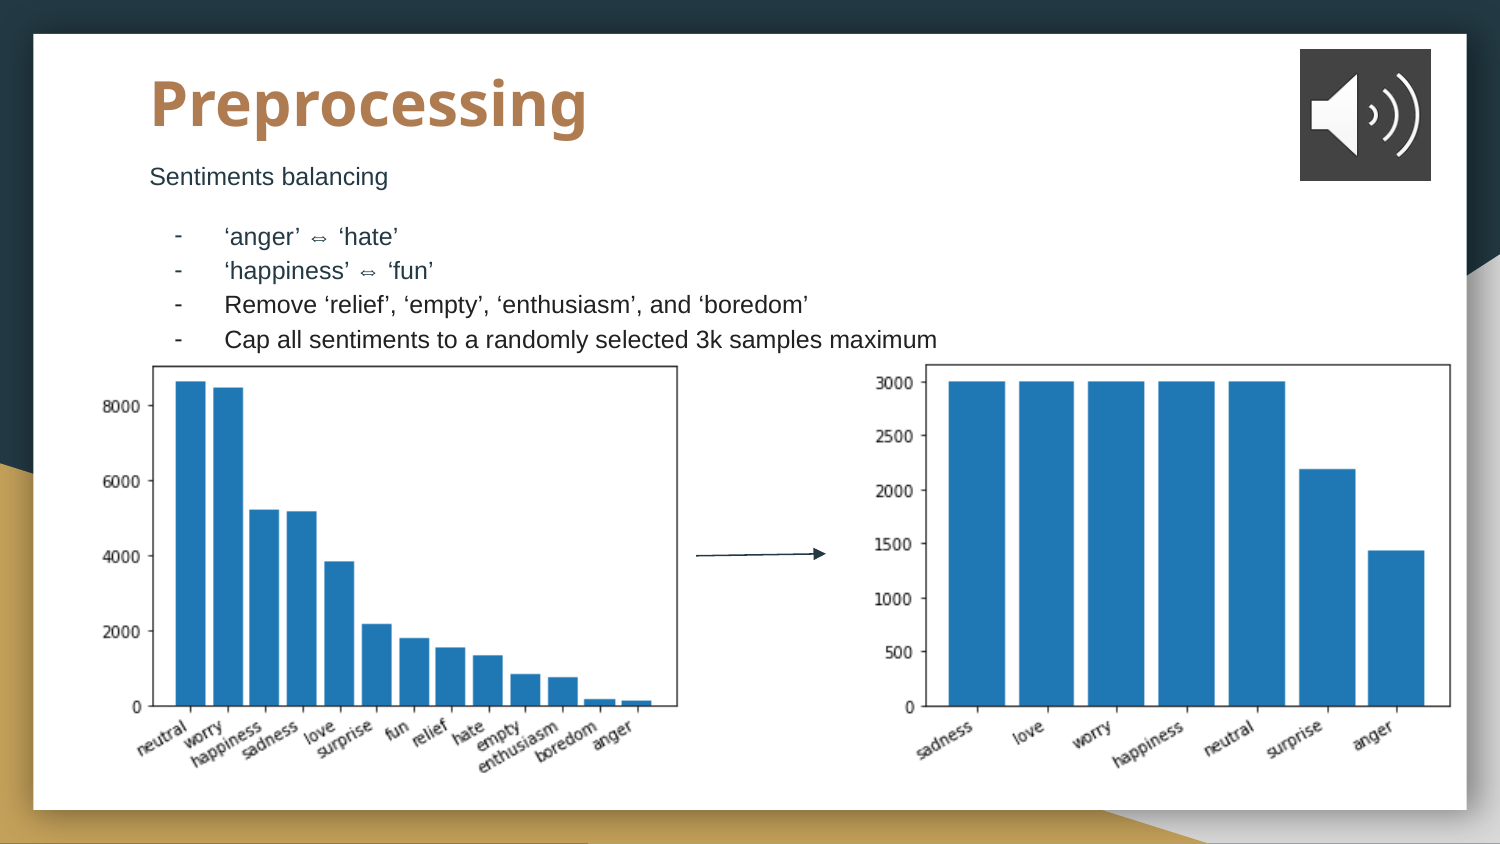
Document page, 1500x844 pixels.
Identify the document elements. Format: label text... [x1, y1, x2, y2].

picture [89, 355, 686, 787]
title Preprocessing [134, 49, 1295, 141]
picture [862, 355, 1459, 781]
list Sentiments balancing ‘anger’ ⇔ ‘hate’ ‘happiness’ ⇔ ‘fun’ Remove ‘relief’, ‘empty’, ‘enthusiasm’, and ‘boredom’ Cap all sentiments to a randomly selected 3k samples maximum [134, 141, 1366, 366]
picture [1298, 48, 1433, 182]
